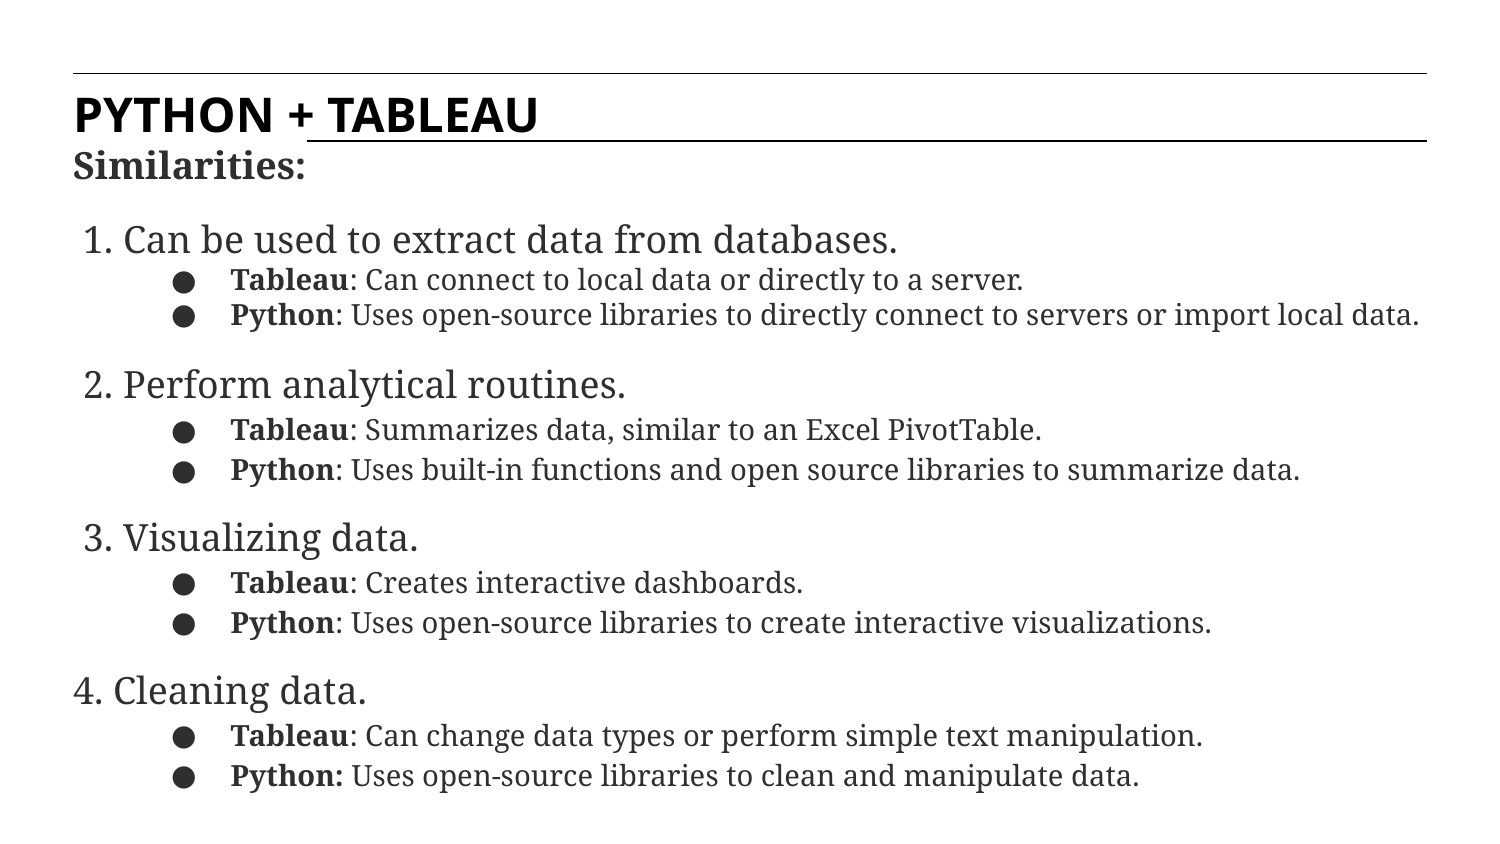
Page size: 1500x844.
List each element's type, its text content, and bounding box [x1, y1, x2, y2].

list Similarities: 1. Can be used to extract data from databases. Tableau: Can connect to local data or directly to a server. Python: Uses open-source libraries to directly connect to servers or import local data. 2. Perform analytical routines. Tableau: Summarizes data, similar to an Excel PivotTable. Python: Uses built-in functions and open source libraries to summarize data. 3. Visualizing data. Tableau: Creates interactive dashboards. Python: Uses open-source libraries to create interactive visualizations. 4. Cleaning data. Tableau: Can change data types or perform simple text manipulation. Python: Uses open-source libraries to clean and manipulate data. [73, 135, 1488, 831]
text_box PYTHON + TABLEAU [73, 85, 964, 135]
